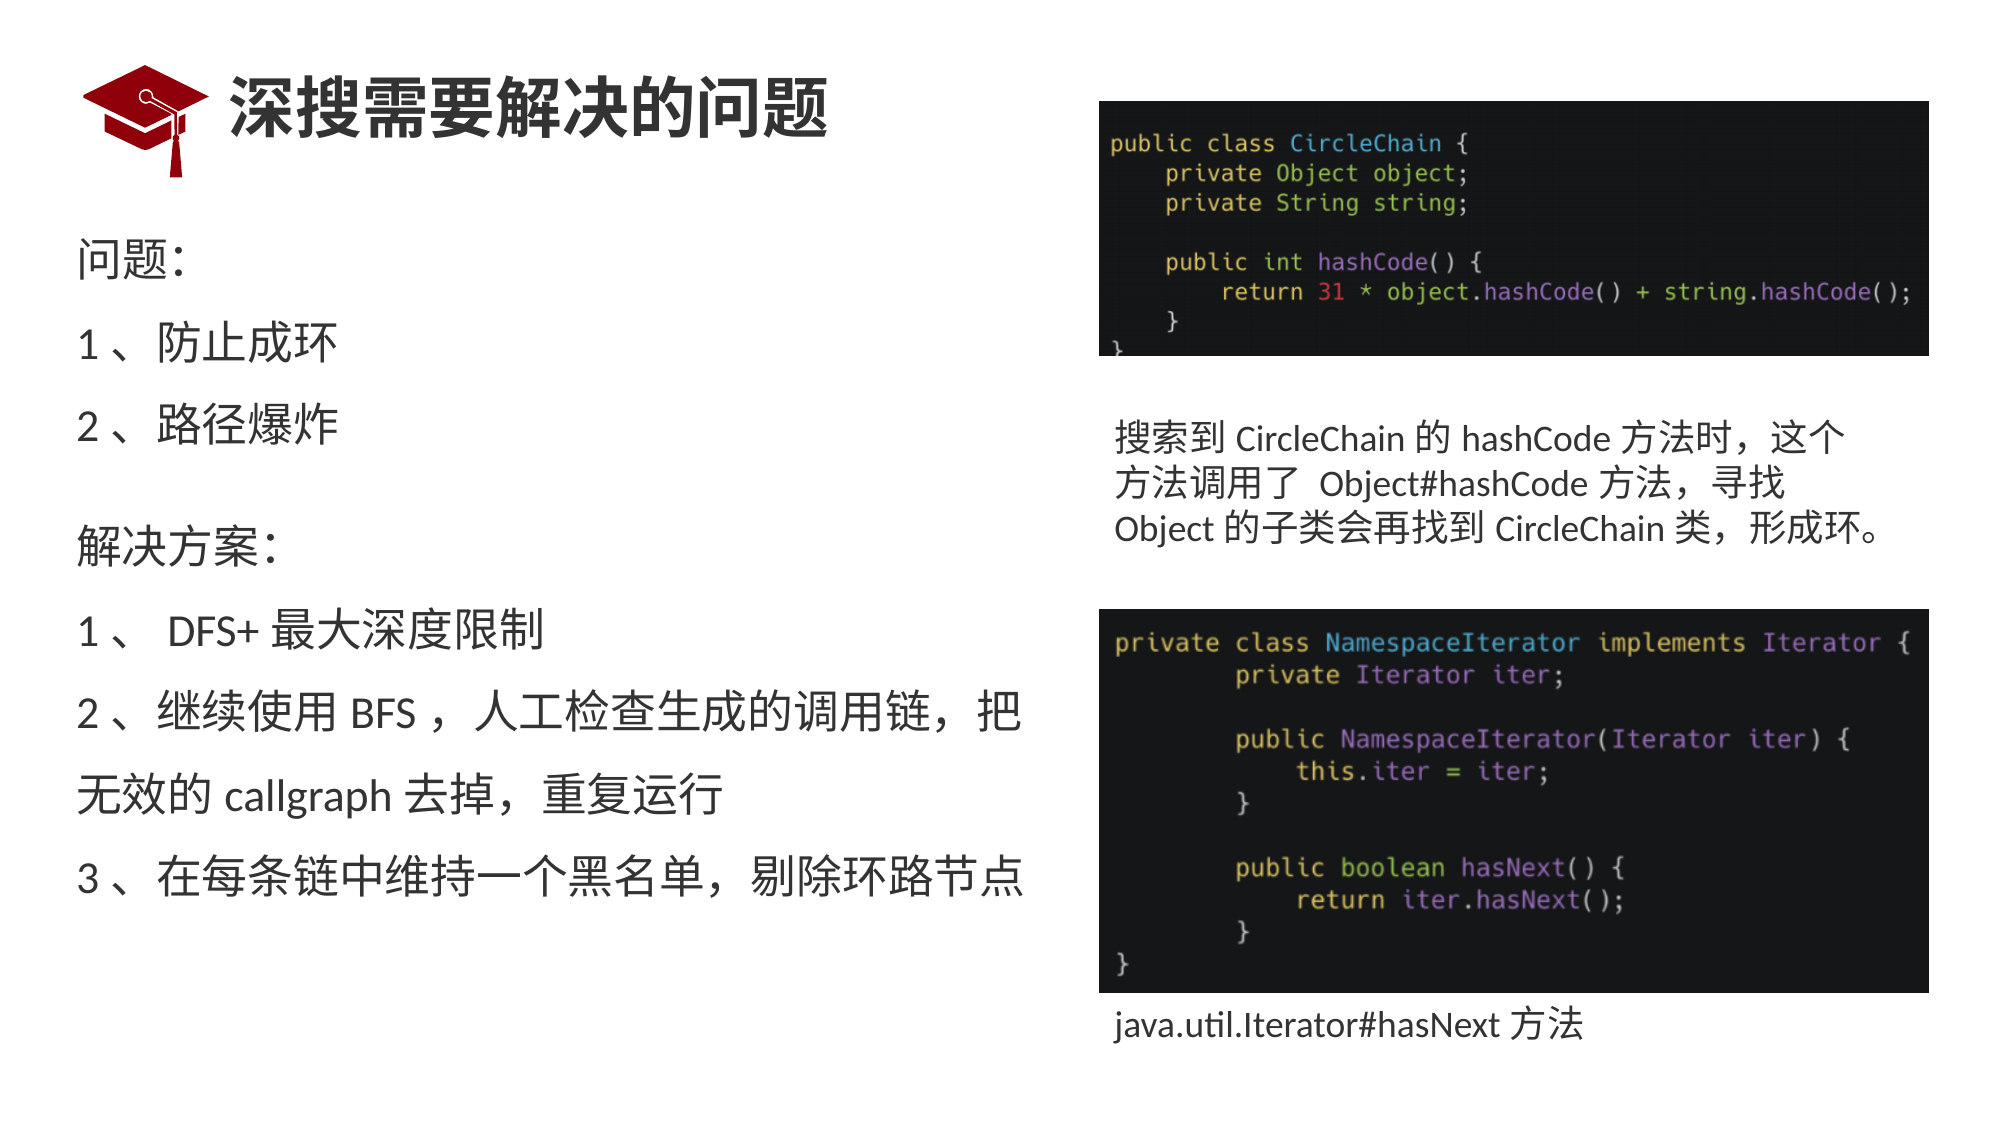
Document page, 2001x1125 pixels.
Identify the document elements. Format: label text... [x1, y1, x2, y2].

text_box java.util.Iterator#hasNext方法 [1099, 993, 1663, 1053]
title 深搜需要解决的问题 [213, 55, 1827, 168]
picture [1099, 609, 1929, 993]
text_box 解决方案： 1、DFS+最大深度限制 2、继续使用BFS，人工检查生成的调用链，把无效的callgraph去掉，重复运行 3、在每条链中维持一个黑名单，剔除环路节点 [61, 483, 1041, 910]
picture [1099, 101, 1929, 356]
text_box 问题： 1、防止成环 2、路径爆炸 [61, 196, 1189, 459]
text_box 搜索到CircleChain的hashCode方法时，这个方法调用了 Object#hashCode方法，寻找Object的子类会再找到CircleChain类，形成环。 [1099, 406, 1896, 557]
